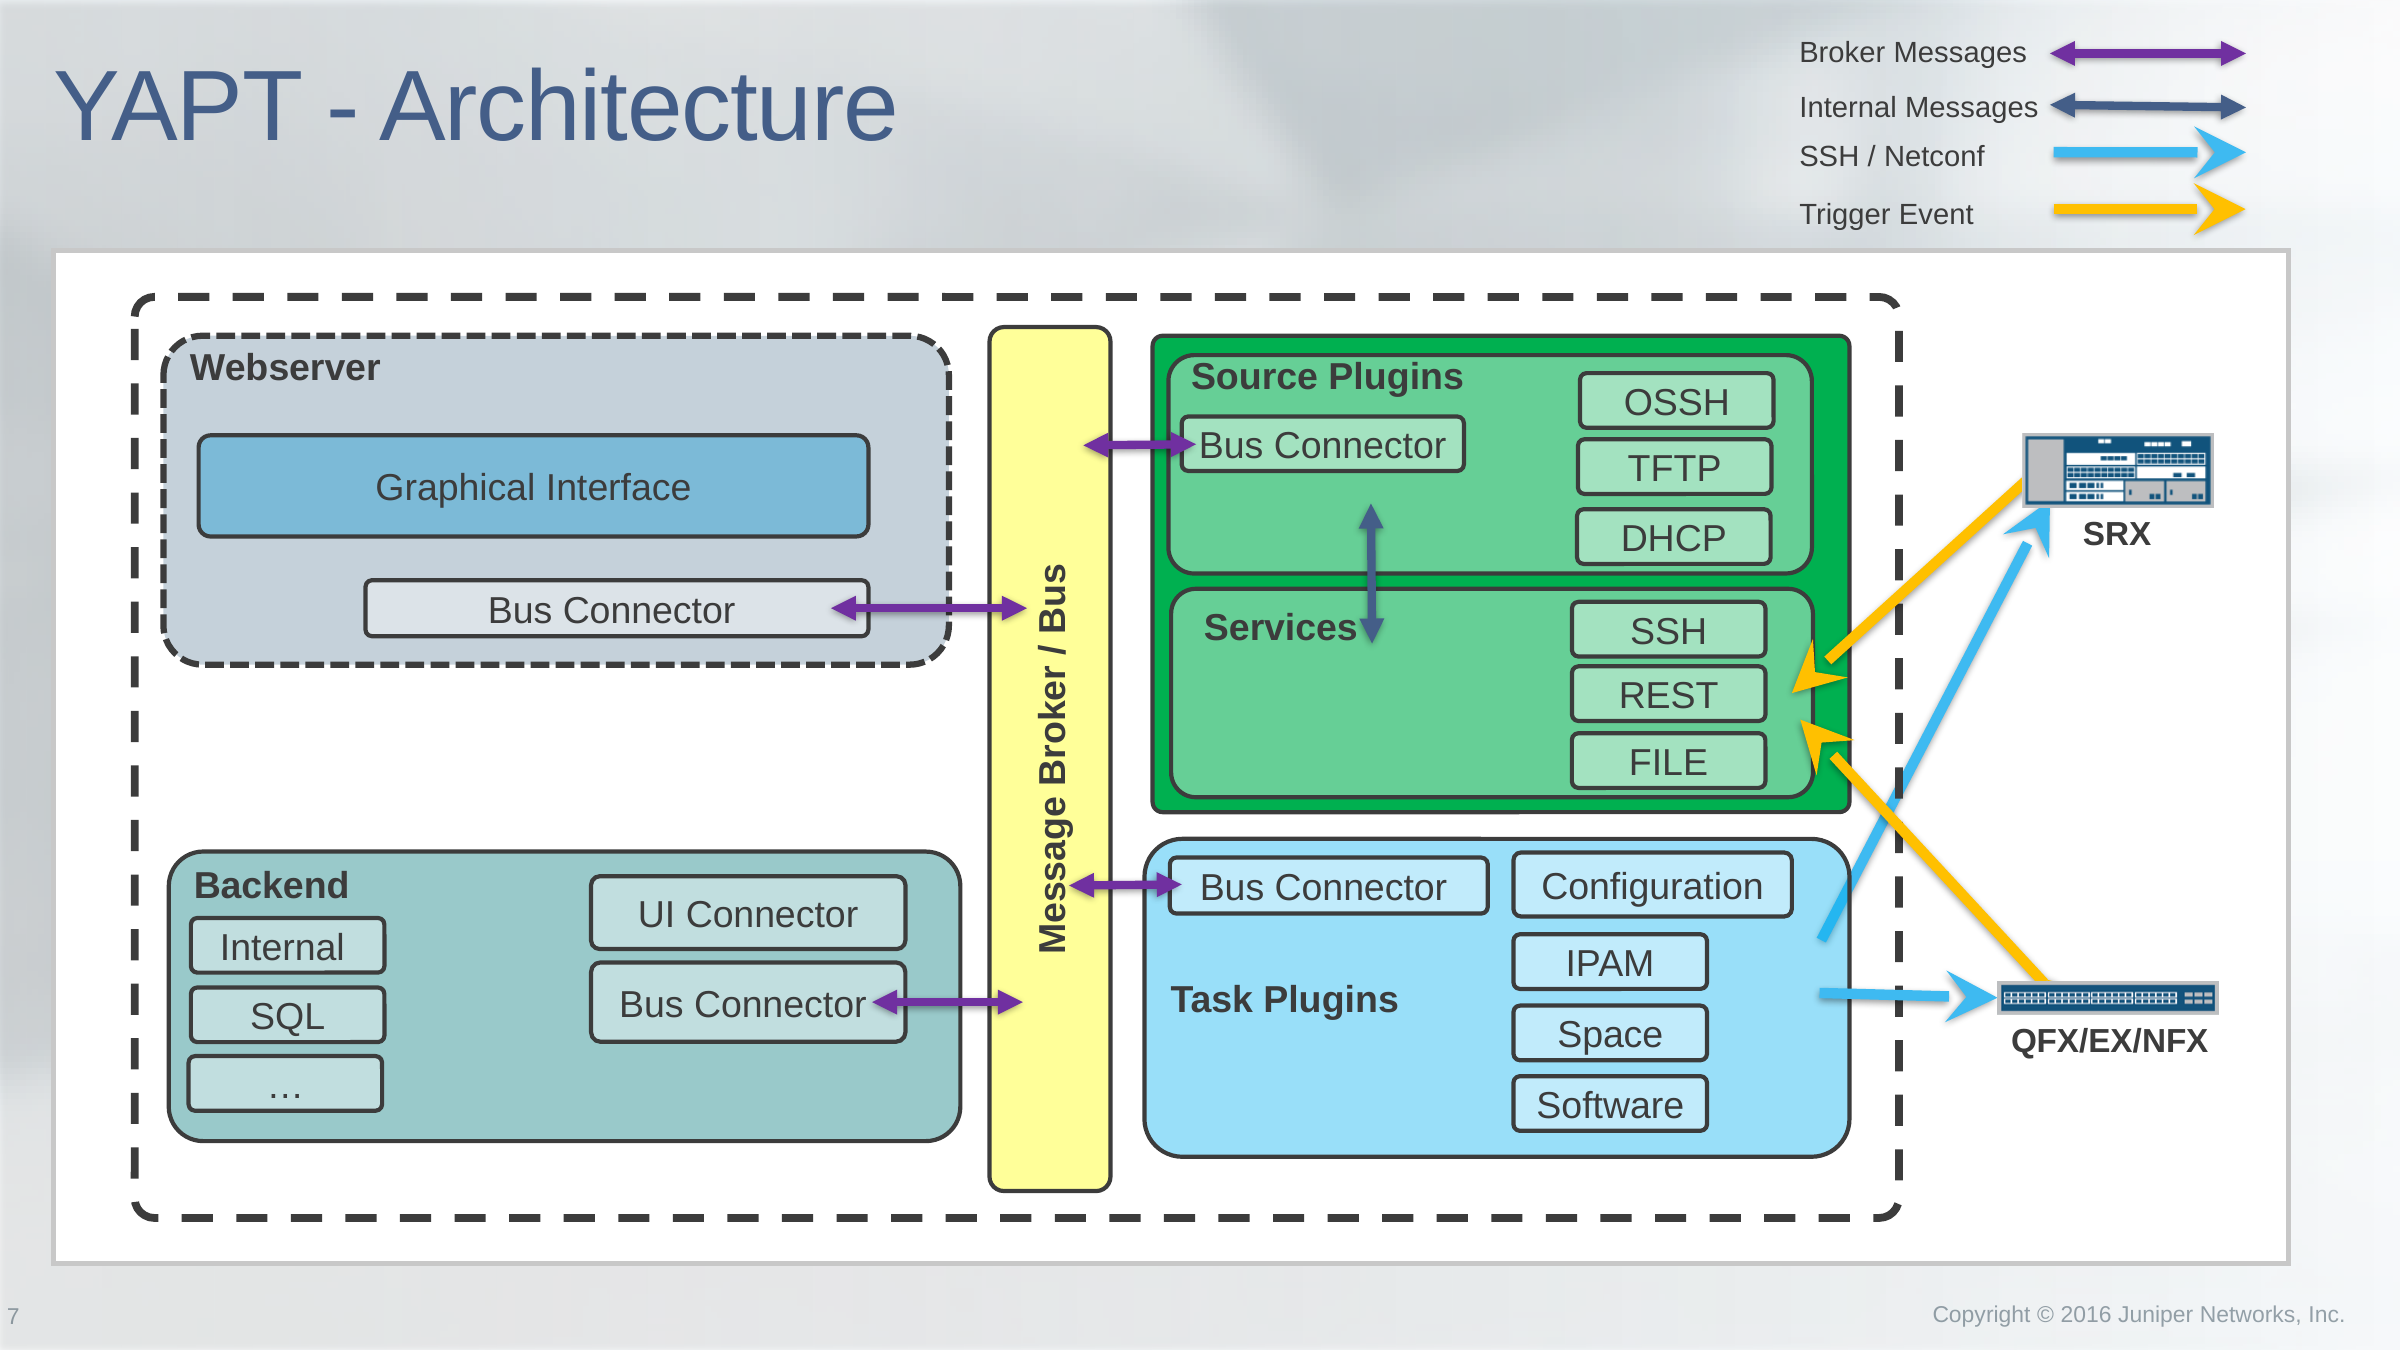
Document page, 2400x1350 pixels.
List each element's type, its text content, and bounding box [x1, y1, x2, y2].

text_box Bus Connector [363, 578, 871, 639]
text_box QFX/EX/NFX [2002, 1023, 2218, 1064]
text_box Internal [188, 915, 387, 975]
text_box Broker Messages [1791, 34, 2061, 73]
text_box SSH / Netconf [1791, 138, 2061, 177]
text_box [132, 294, 1902, 1221]
text_box SSH [1569, 599, 1768, 659]
text_box Webserver [161, 333, 951, 667]
text_box Space [1511, 1003, 1710, 1063]
text_box … [186, 1053, 385, 1113]
text_box REST [1569, 664, 1768, 724]
text_box Bus Connector [1167, 855, 1490, 916]
text_box IPAM [1511, 932, 1710, 992]
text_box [1820, 516, 2051, 717]
text_box FILE [1569, 731, 1768, 791]
title YAPT - Architecture [53, 52, 961, 162]
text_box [1800, 719, 2054, 994]
text_box TFTP [1575, 437, 1774, 497]
text_box SQL [188, 985, 387, 1045]
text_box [1791, 464, 2045, 694]
text_box Message Broker / Bus [987, 324, 1113, 1194]
picture [2022, 433, 2214, 509]
text_box Configuration [1511, 850, 1794, 919]
text_box DHCP [1574, 507, 1773, 567]
text_box SRX [2055, 513, 2218, 557]
text_box Software [1511, 1074, 1710, 1133]
text_box Bus Connector [588, 960, 908, 1044]
text_box UI Connector [588, 874, 908, 952]
picture [1997, 980, 2220, 1015]
text_box Bus Connector [1179, 414, 1467, 474]
text_box Source Plugins [1166, 353, 1814, 576]
text_box Trigger Event [1791, 195, 2061, 235]
text_box OSSH [1577, 371, 1776, 430]
text_box Internal Messages [1791, 88, 2061, 128]
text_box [2049, 104, 2247, 108]
text_box Graphical Interface [196, 433, 871, 539]
text_box [51, 248, 2291, 1265]
text_box Task Plugins [1142, 836, 1852, 1159]
